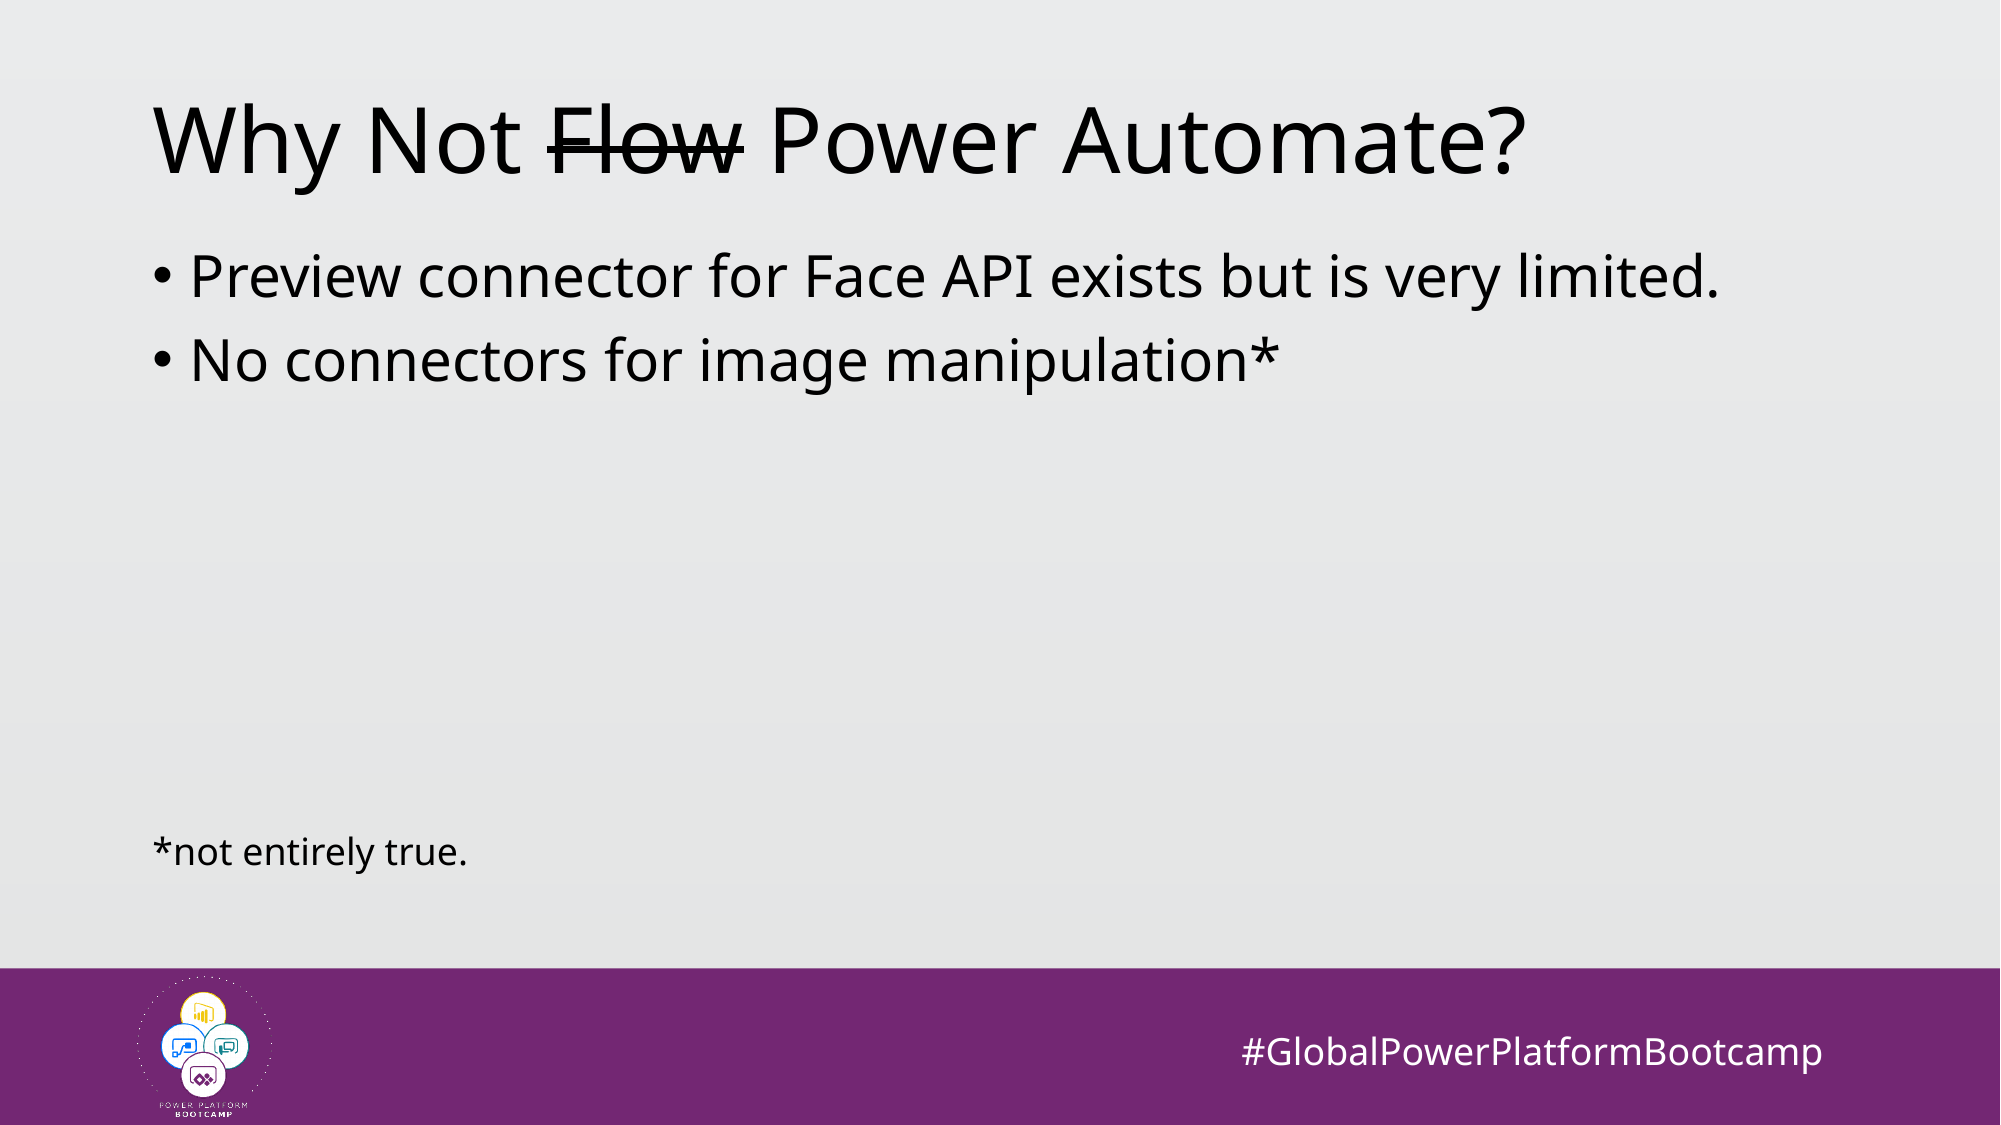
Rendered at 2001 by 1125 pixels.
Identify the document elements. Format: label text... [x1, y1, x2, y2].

picture [137, 976, 272, 1117]
title Why Not Flow Power Automate? [137, 59, 1863, 229]
list Preview connector for Face API exists but is very limited. No connectors for image manipulation* *not entirely true. [137, 239, 1863, 954]
